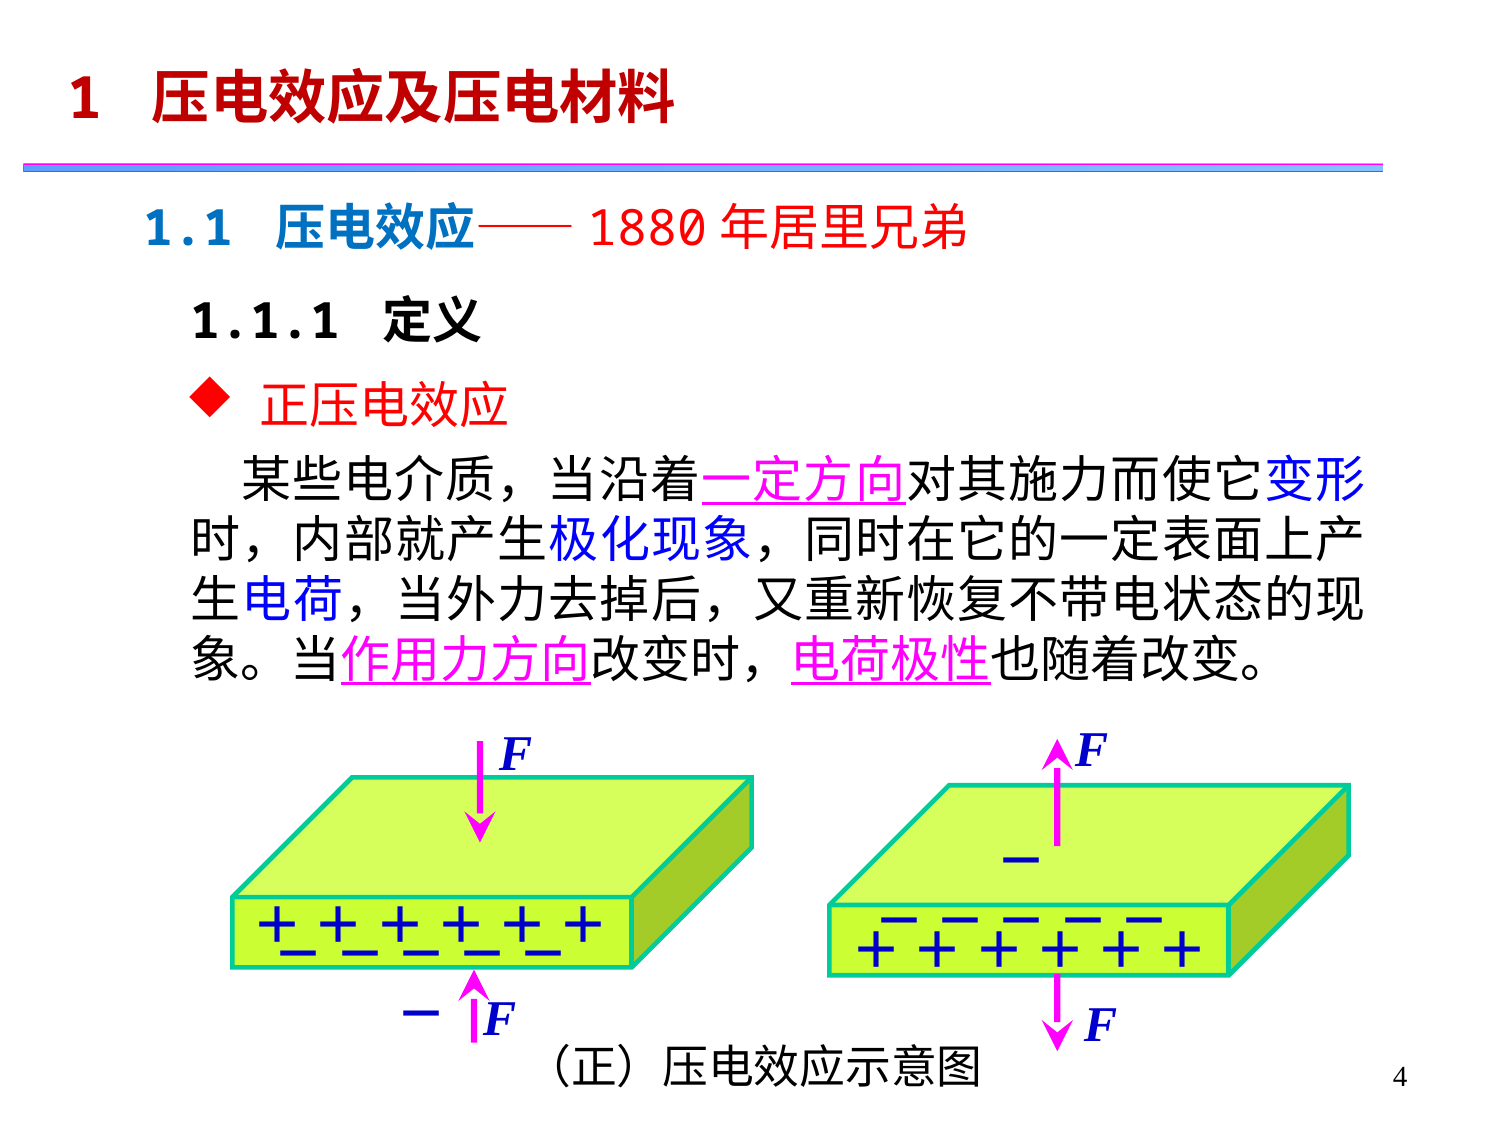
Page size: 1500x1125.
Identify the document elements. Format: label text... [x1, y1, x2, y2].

text_box 某些电介质，当沿着一定方向对其施力而使它变形时，内部就产生极化现象，同时在它的一定表面上产生电荷，当外力去掉后，又重新恢复不带电状态的现象。当作用力方向改变时，电荷极性也随着改变。 [175, 440, 1381, 696]
text_box （正）压电效应示意图 [246, 1019, 1262, 1101]
text_box 1.1 压电效应——1880年居里兄弟 [128, 175, 1223, 263]
text_box 1.1.1 定义 [175, 269, 615, 357]
text_box 正压电效应 [171, 354, 605, 442]
text_box [21, 162, 1385, 174]
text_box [829, 716, 1349, 1056]
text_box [232, 719, 752, 1046]
slide_number 4 [1359, 1049, 1423, 1125]
text_box 1 压电效应及压电材料 [53, 30, 938, 160]
